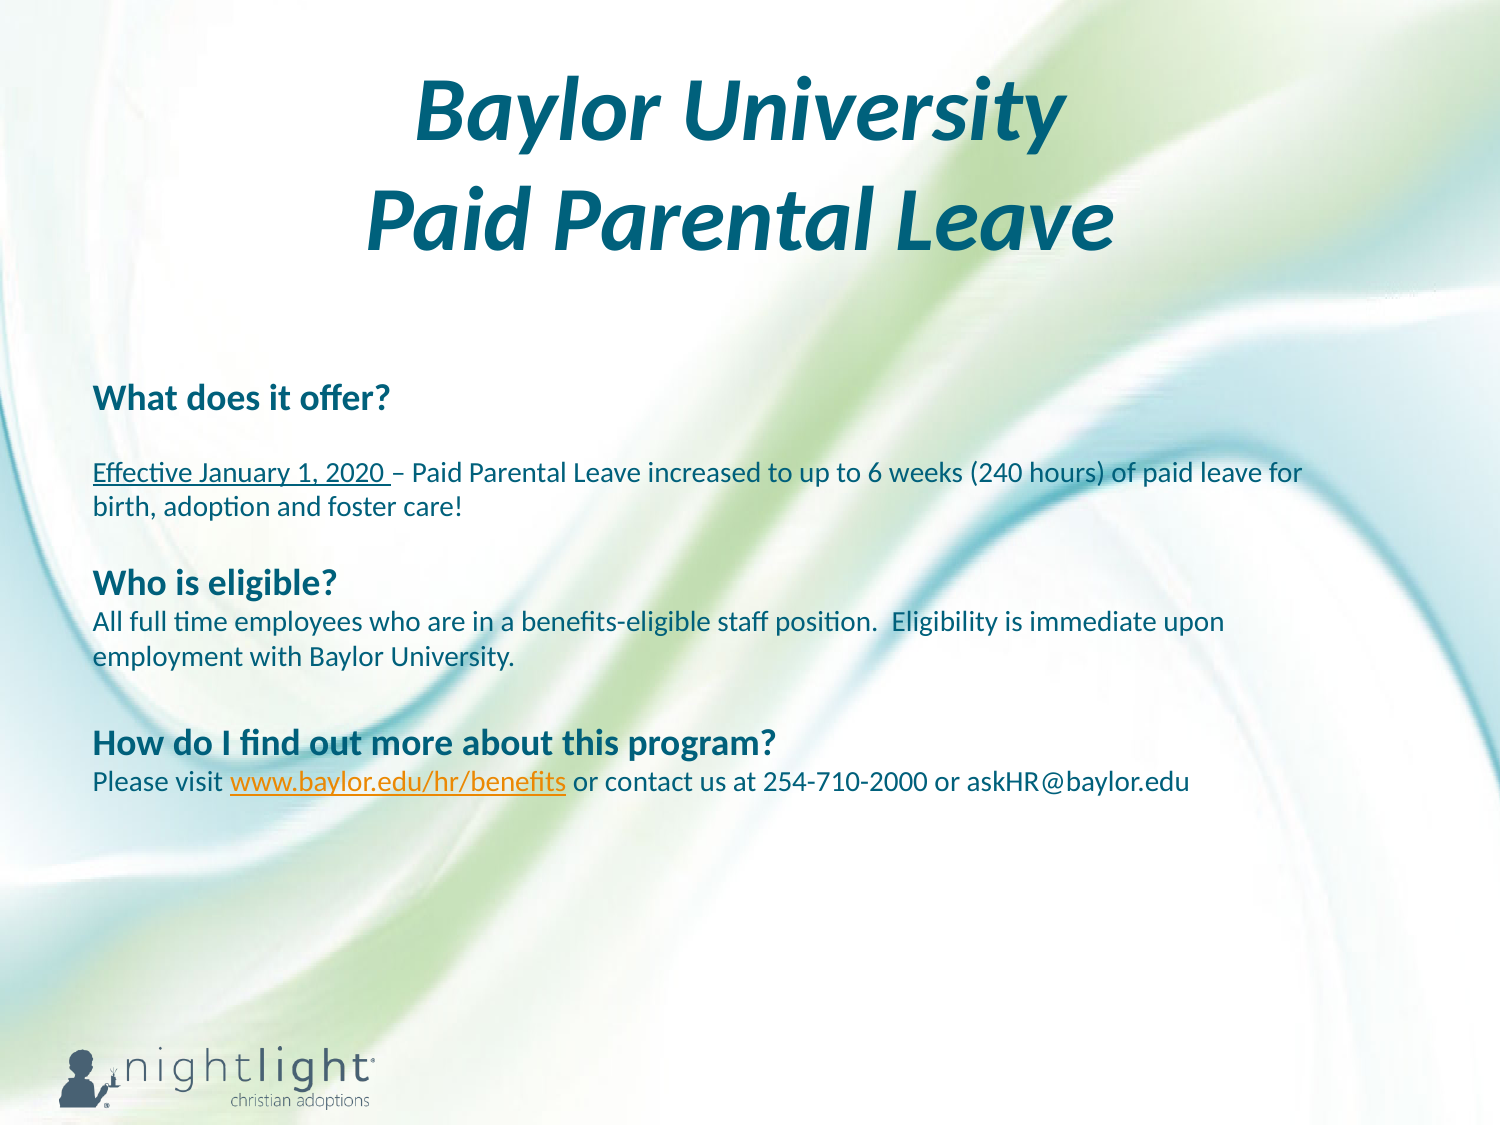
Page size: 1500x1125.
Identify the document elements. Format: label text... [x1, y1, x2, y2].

title Baylor University Paid Parental Leave [103, 38, 1379, 280]
picture [0, 0, 1500, 1125]
text_box What does it offer? Effective January 1, 2020 – Paid Parental Leave increased to up to 6 weeks (240 hours) of paid leave for birth, adoption and foster care! Who is eligible? All full time employees who are in a benefits-eligible staff position. Eligibility is immediate upon employment with Baylor University. How do I find out more about this program? Please visit www.baylor.edu/hr/benefits or contact us at 254-710-2000 or askHR@baylor.edu [78, 365, 1379, 850]
